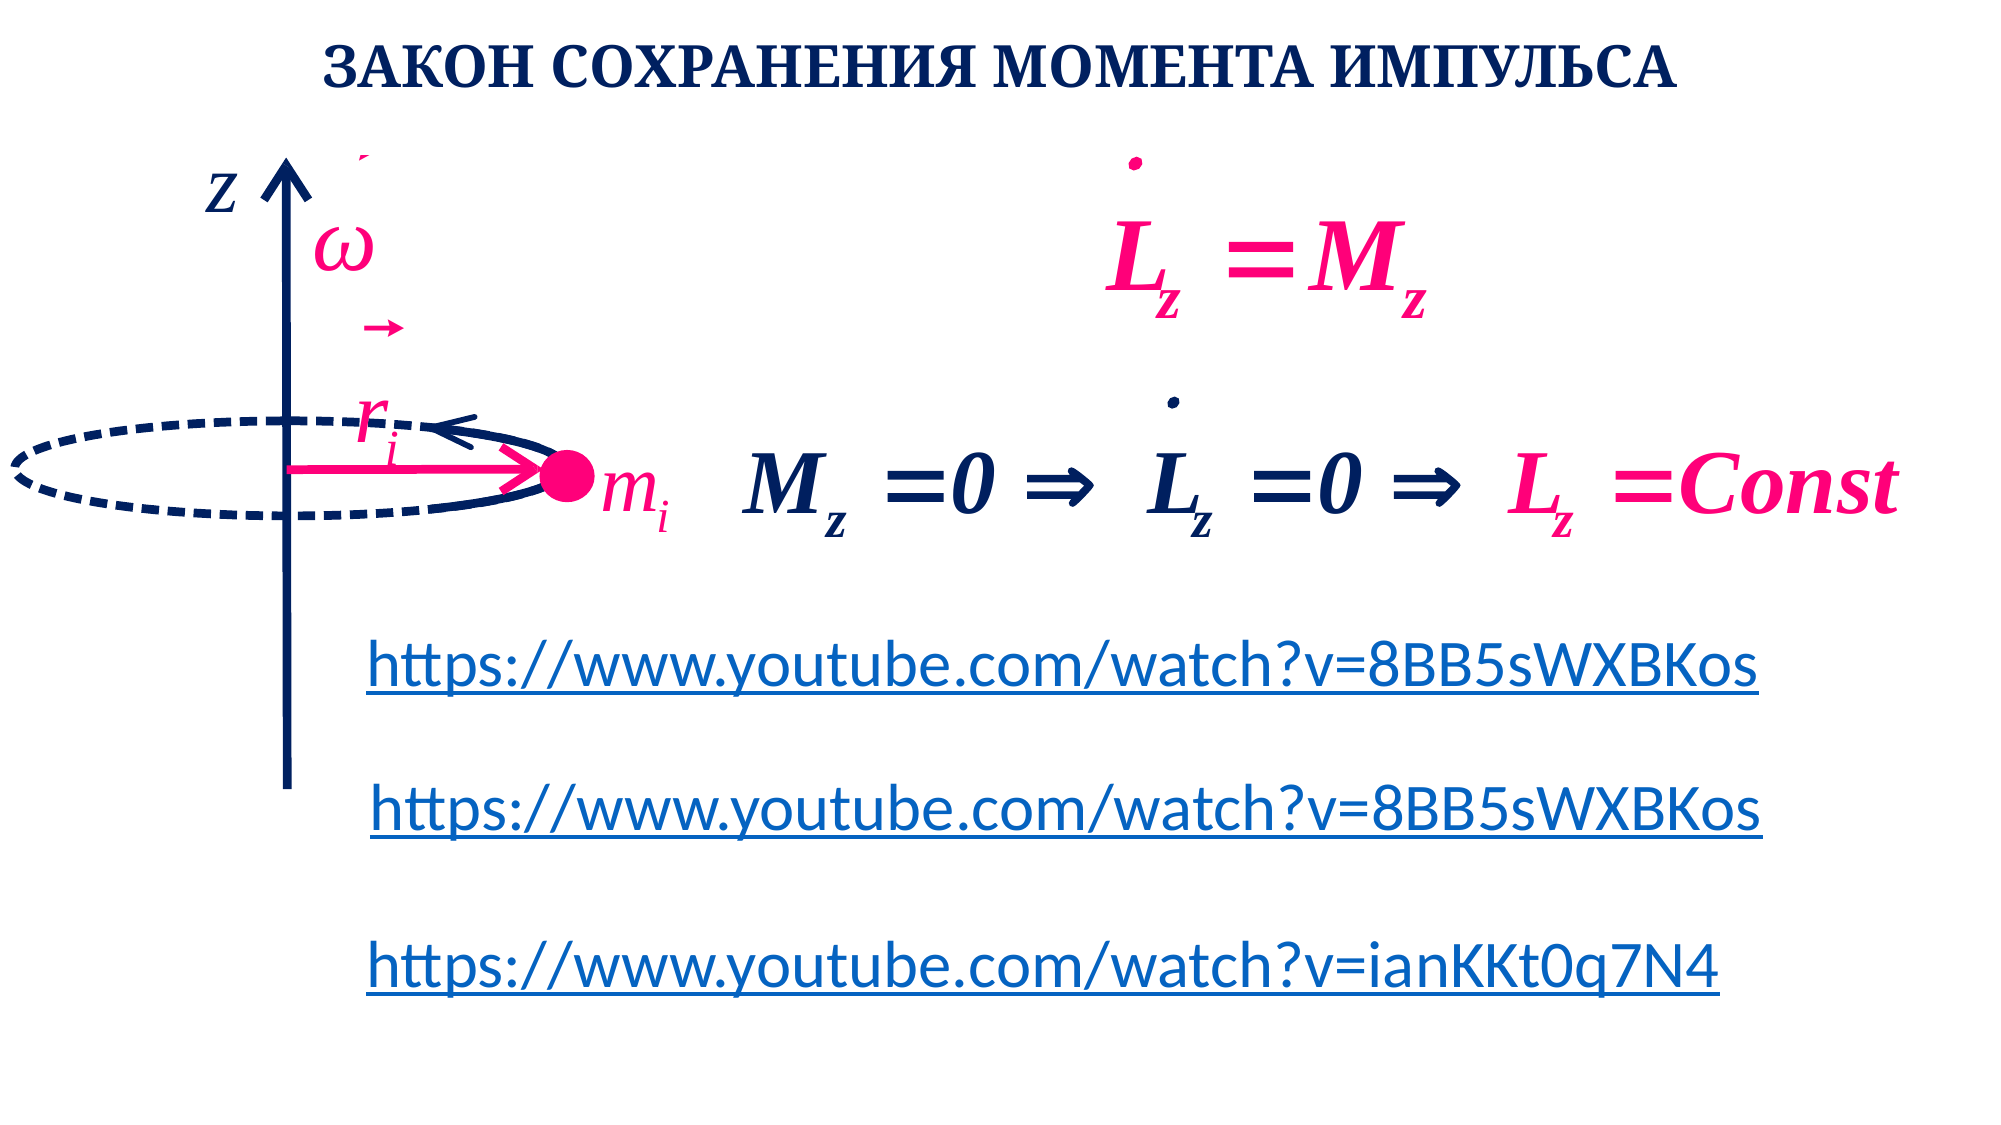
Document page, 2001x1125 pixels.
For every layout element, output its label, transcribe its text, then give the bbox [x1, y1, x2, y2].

text_box https://www.youtube.com/watch?v=8BB5sWXBKos [679, 612, 1849, 708]
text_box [733, 395, 1910, 552]
title ЗАКОН СОХРАНЕНИЯ МОМЕНТА ИМПУЛЬСА [1, 12, 1999, 125]
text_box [1093, 155, 1440, 335]
text_box https://www.youtube.com/watch?v=8BB5sWXBKos [354, 756, 1910, 852]
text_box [8, 155, 679, 792]
text_box https://www.youtube.com/watch?v=ianKKt0q7N4 [351, 913, 1817, 1009]
